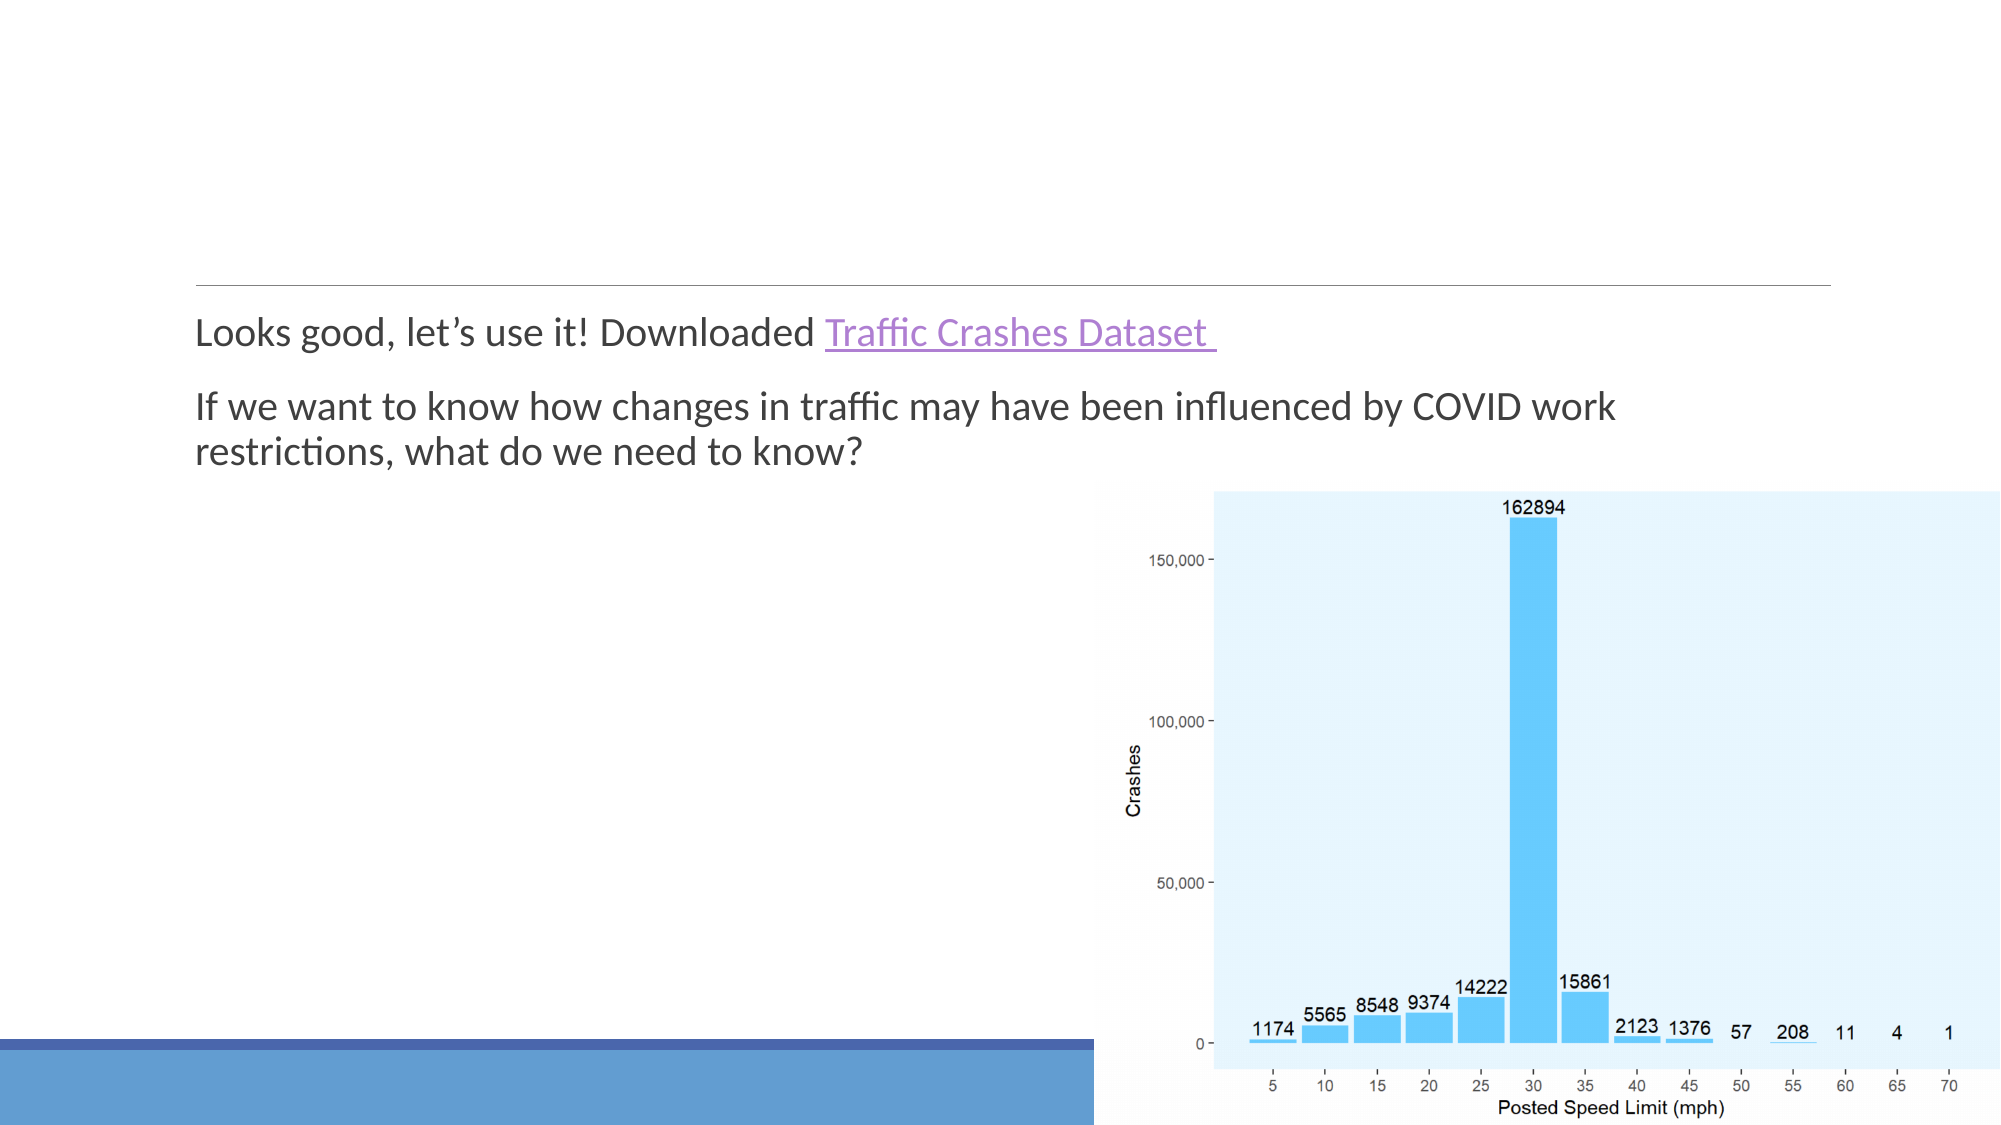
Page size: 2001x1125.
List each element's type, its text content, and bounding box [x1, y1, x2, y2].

picture [1093, 480, 2000, 1125]
list Looks good, let’s use it! Downloaded Traffic Crashes Dataset If we want to know how changes in traffic may have been influenced by COVID work restrictions, what do we need to know? [180, 302, 1793, 963]
